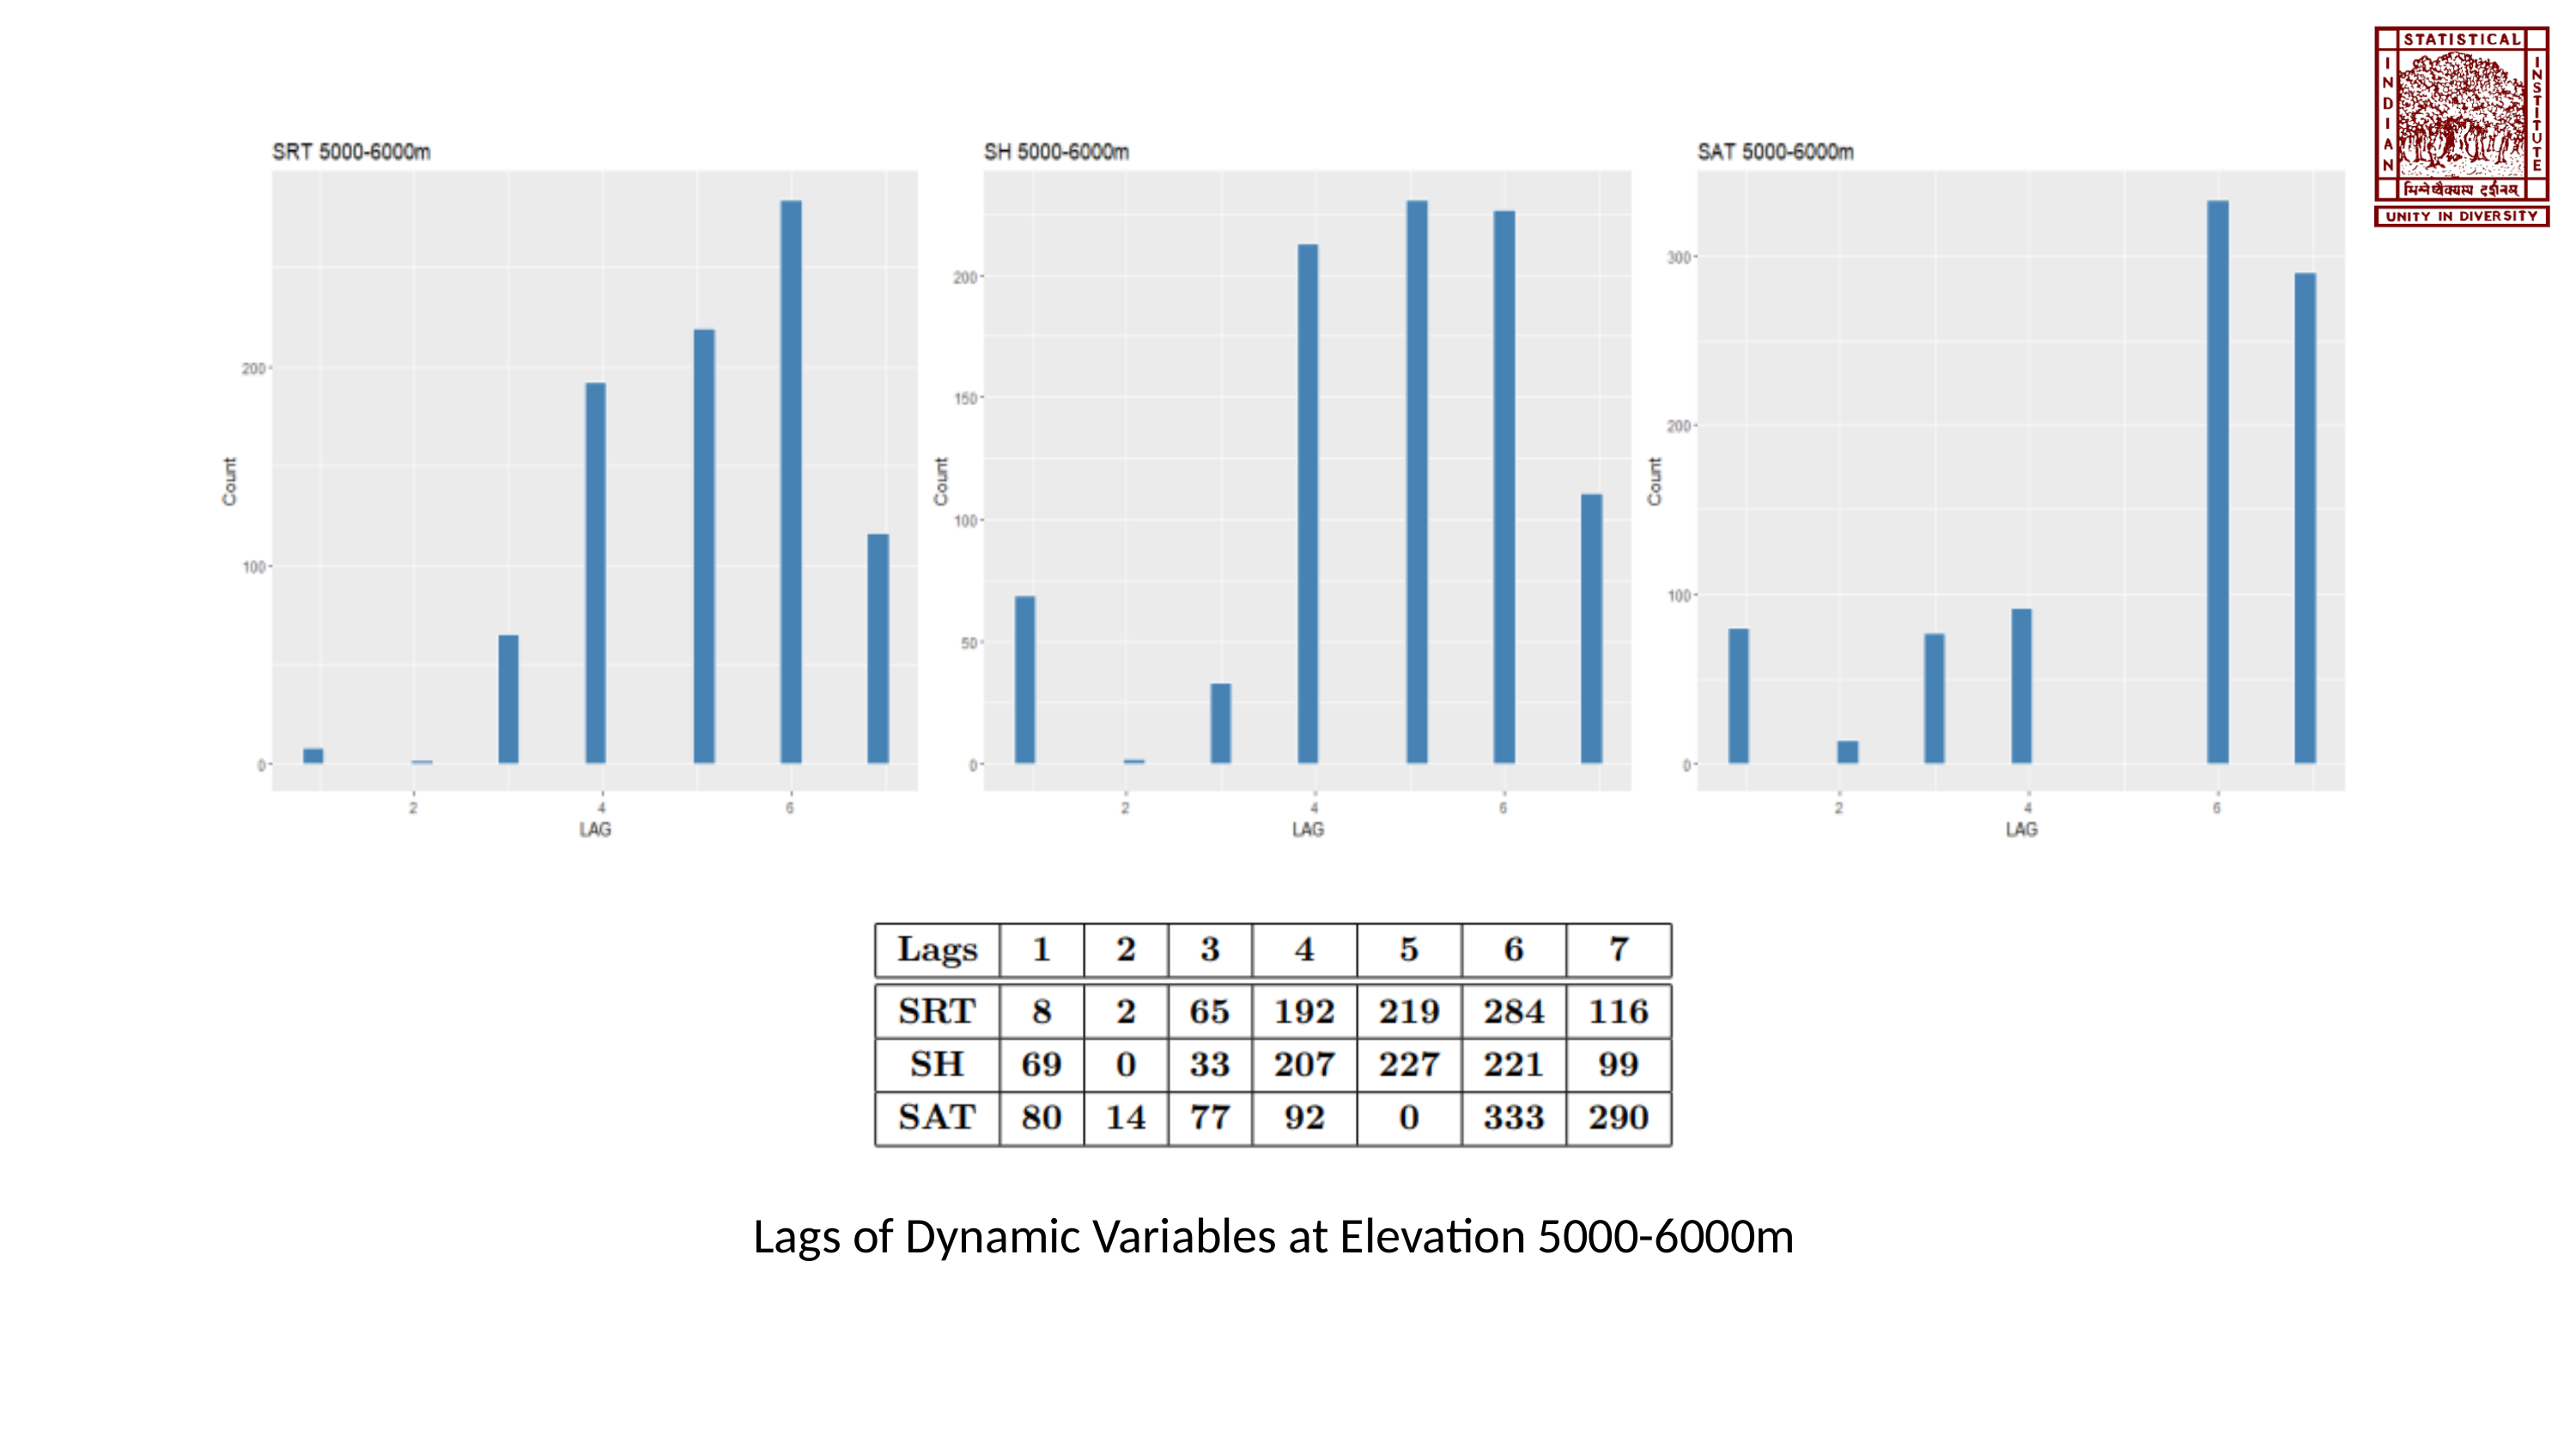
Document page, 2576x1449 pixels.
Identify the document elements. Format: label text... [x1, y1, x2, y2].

picture [214, 24, 2555, 864]
picture [858, 899, 1697, 1161]
text_box Lags of Dynamic Variables at Elevation 5000-6000m [740, 1196, 1900, 1270]
